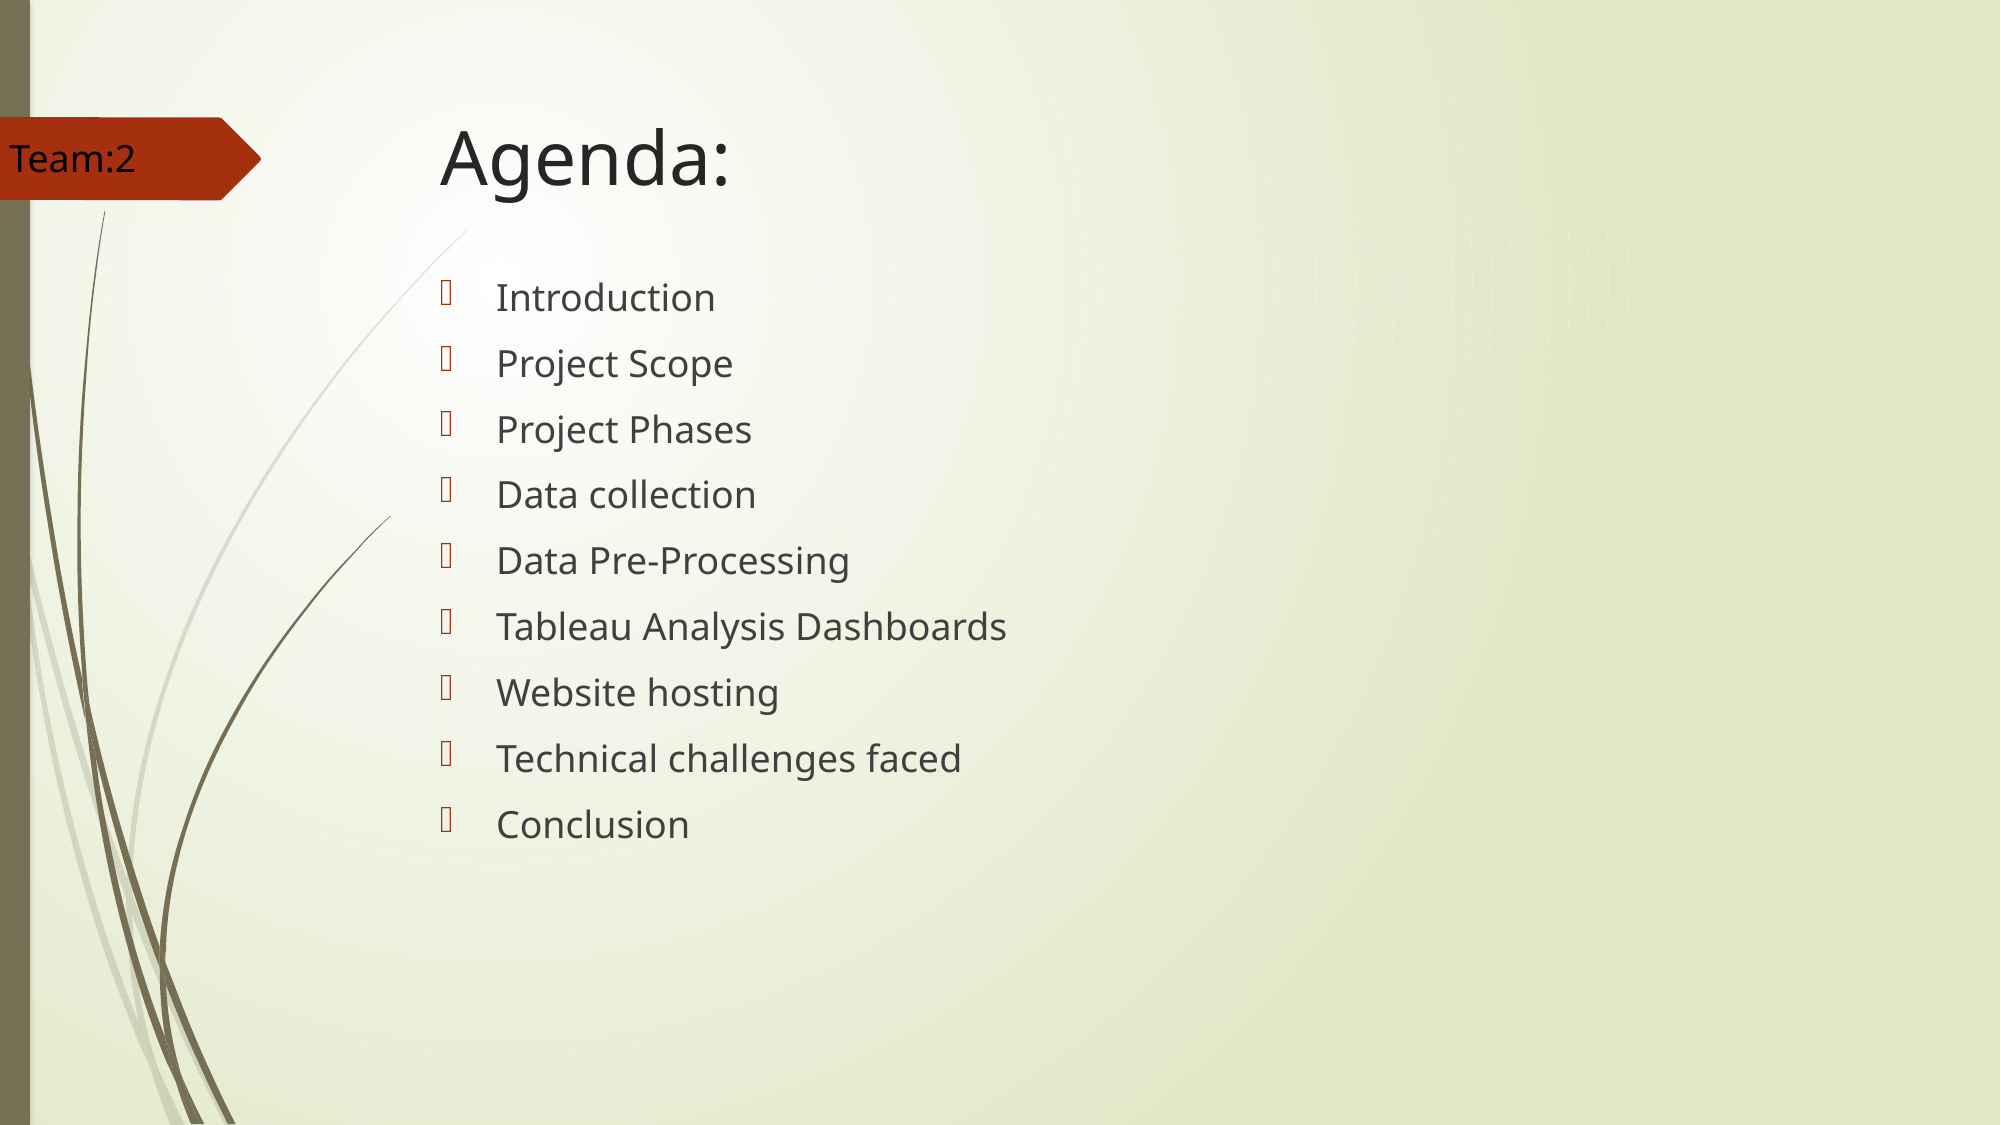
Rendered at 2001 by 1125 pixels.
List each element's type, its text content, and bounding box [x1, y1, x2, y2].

text_box Team:2 [0, 127, 334, 188]
title Agenda: [425, 102, 1888, 266]
list Introduction Project Scope Project Phases Data collection Data Pre-Processing Tableau Analysis Dashboards Website hosting Technical challenges faced Conclusion [424, 266, 1906, 988]
